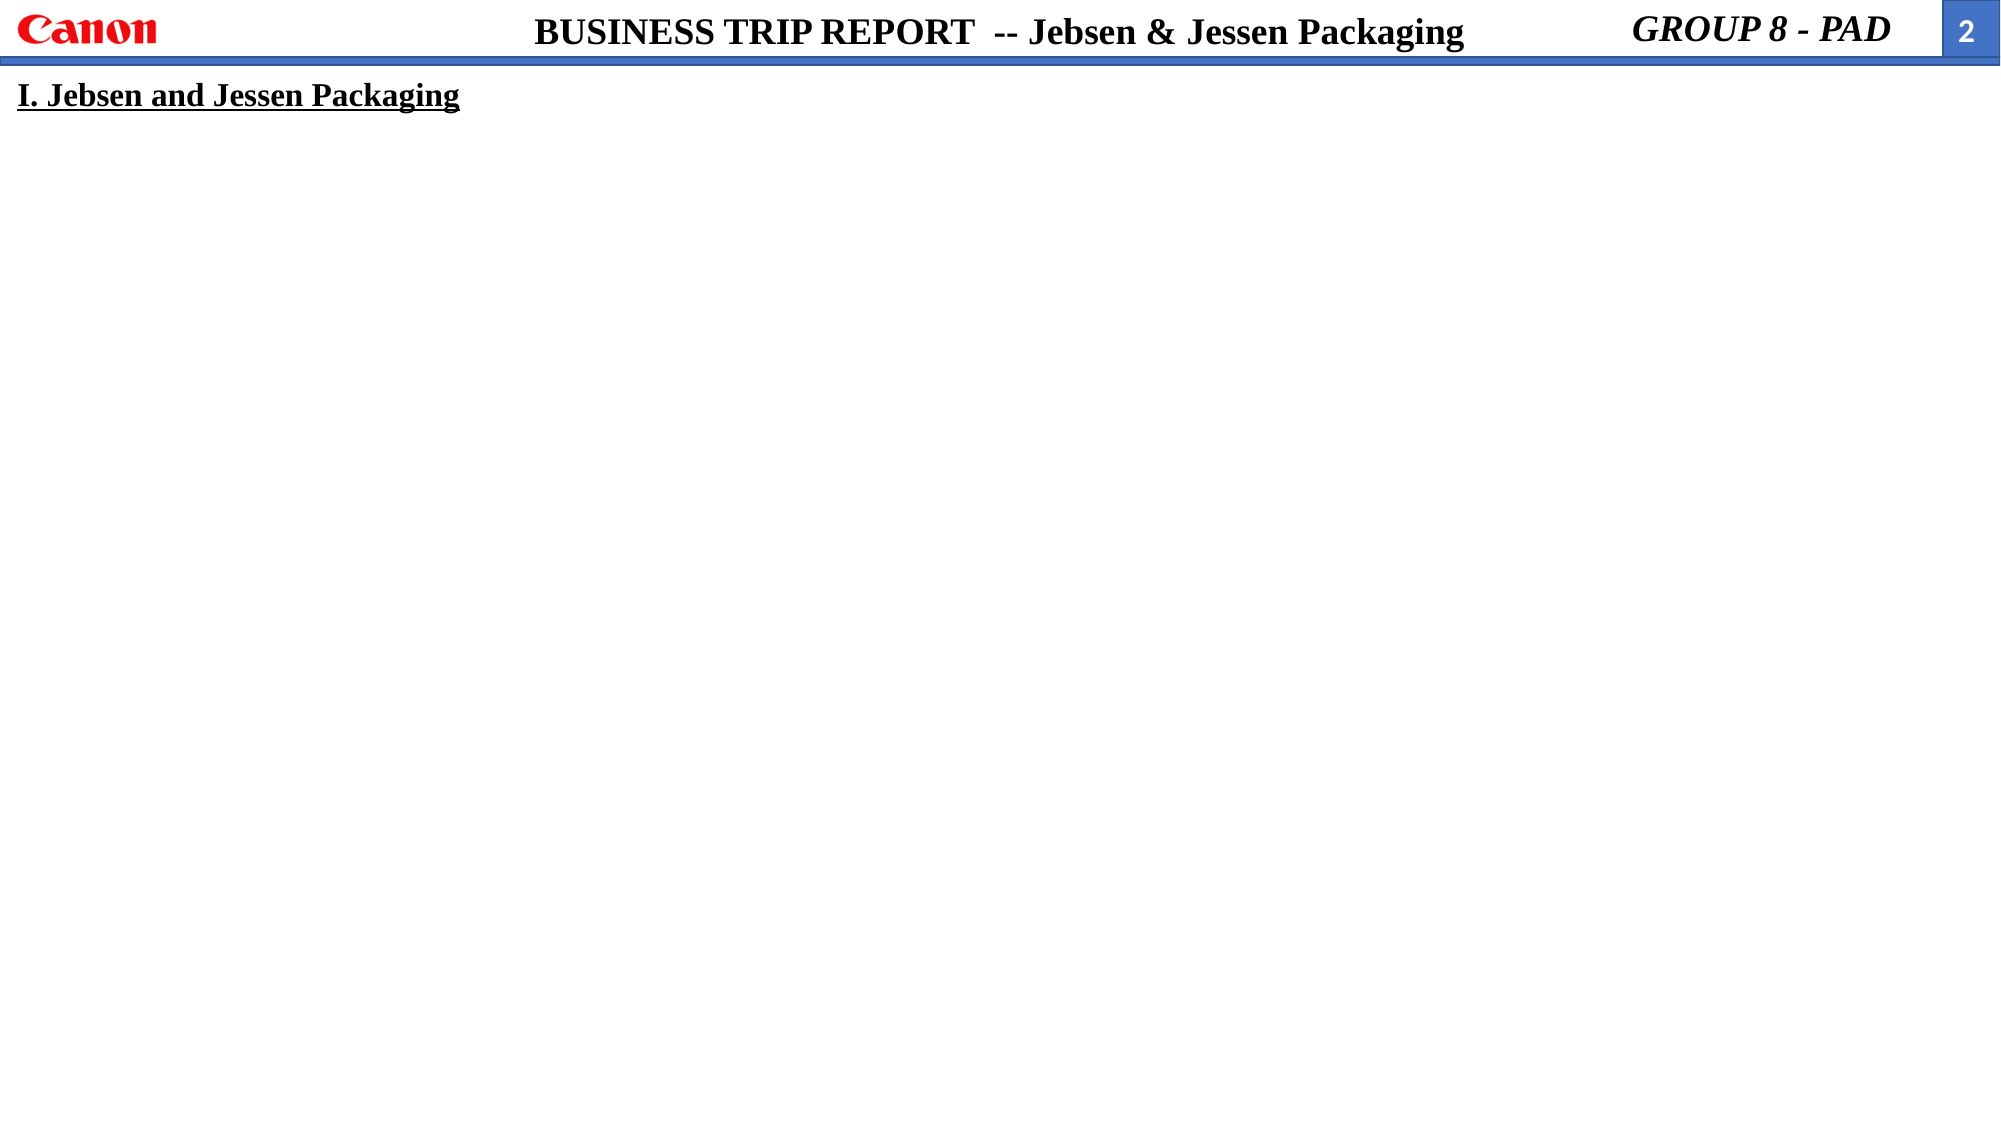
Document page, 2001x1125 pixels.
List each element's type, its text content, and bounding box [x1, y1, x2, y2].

text_box I. Jebsen and Jessen Packaging [2, 66, 476, 121]
picture [15, 13, 159, 46]
